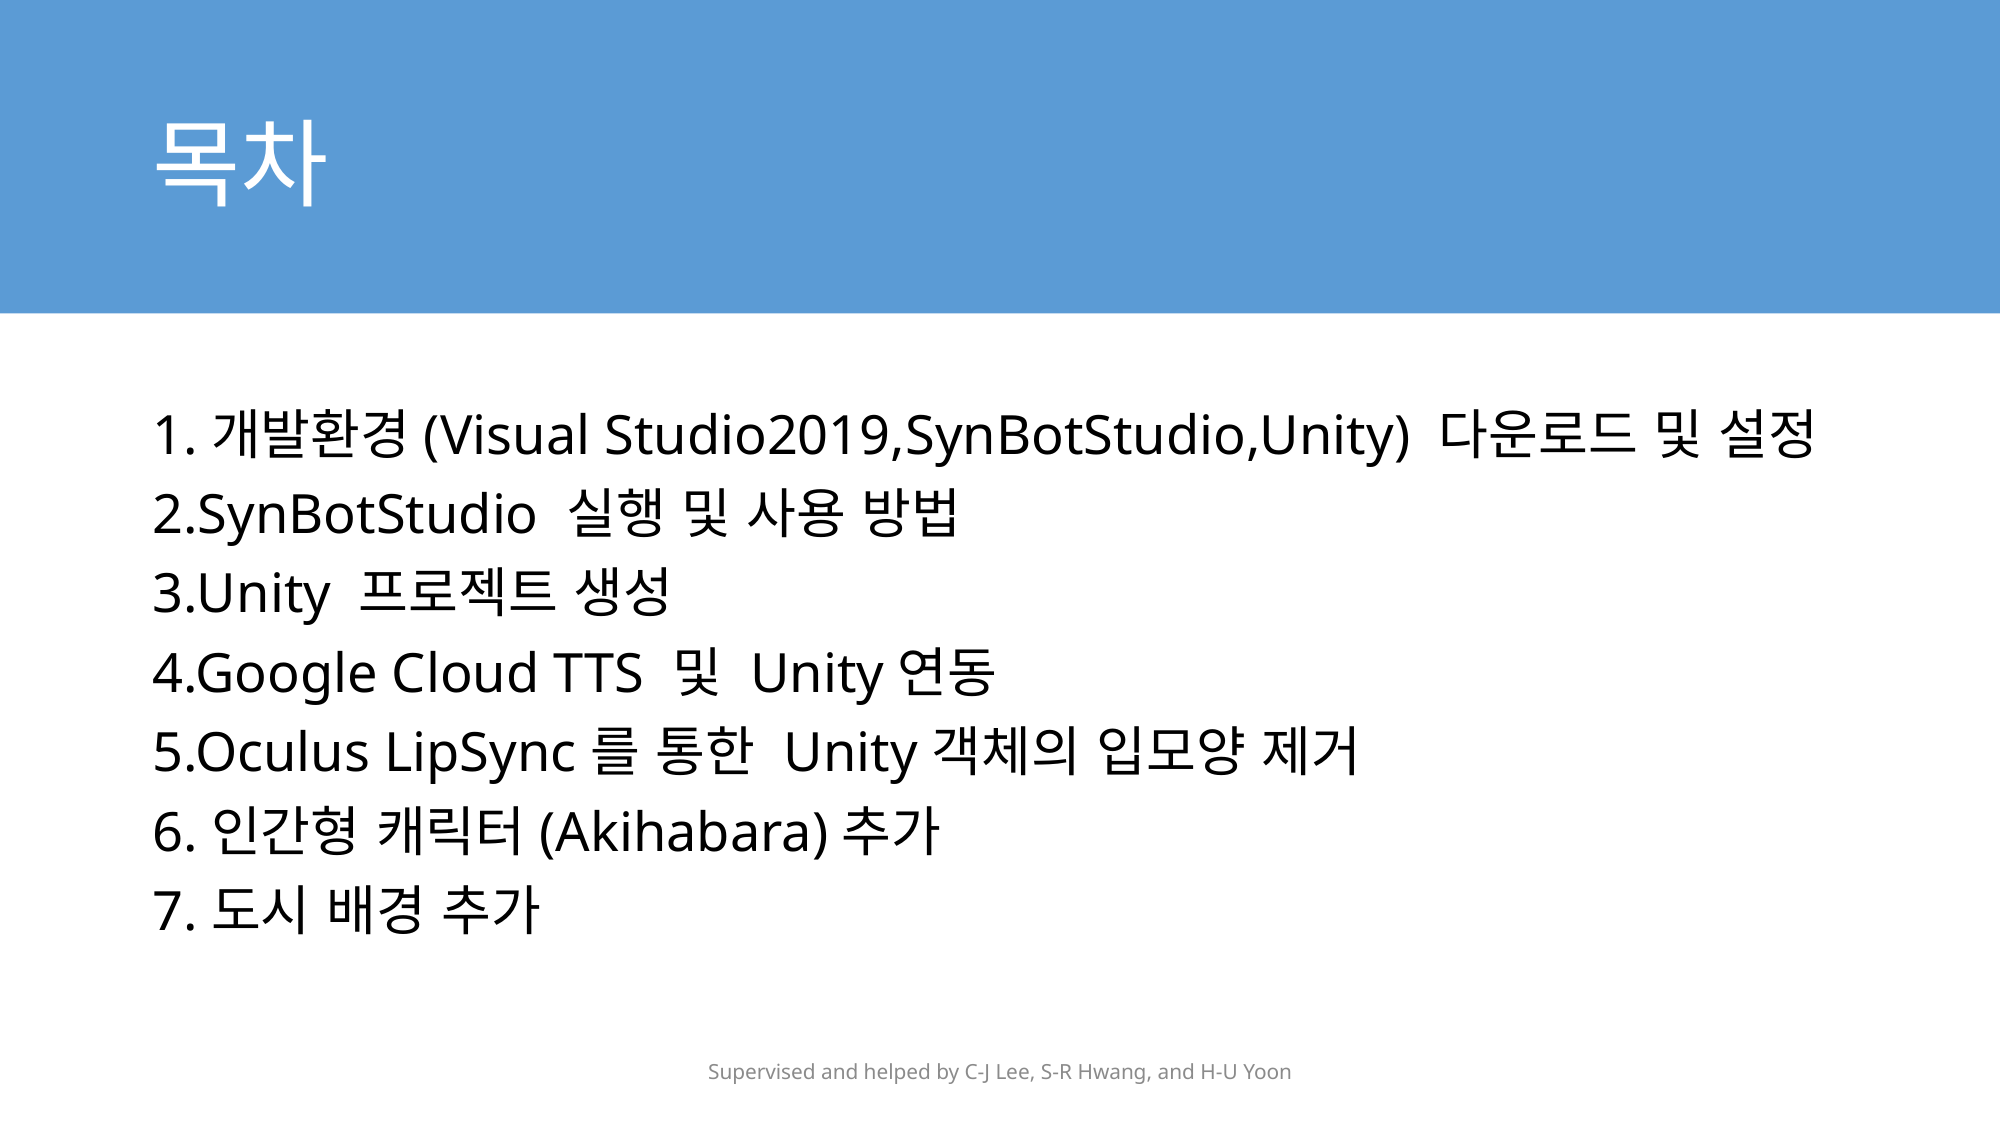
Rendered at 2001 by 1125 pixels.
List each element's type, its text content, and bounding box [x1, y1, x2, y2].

text_box [0, 0, 2000, 314]
list 1.개발환경(Visual Studio2019,SynBotStudio,Unity) 다운로드 및 설정 2.SynBotStudio 실행 및 사용 방법 3.Unity 프로젝트 생성 4.Google Cloud TTS 및 Unity연동 5.Oculus LipSync를 통한 Unity객체의 입모양 제거 6.인간형 캐릭터(Akihabara)추가 7.도시 배경 추가 [137, 399, 1863, 1014]
title 목차 [137, 59, 1863, 278]
footer Supervised and helped by C-J Lee, S-R Hwang, and H-U Yoon [662, 1042, 1338, 1103]
